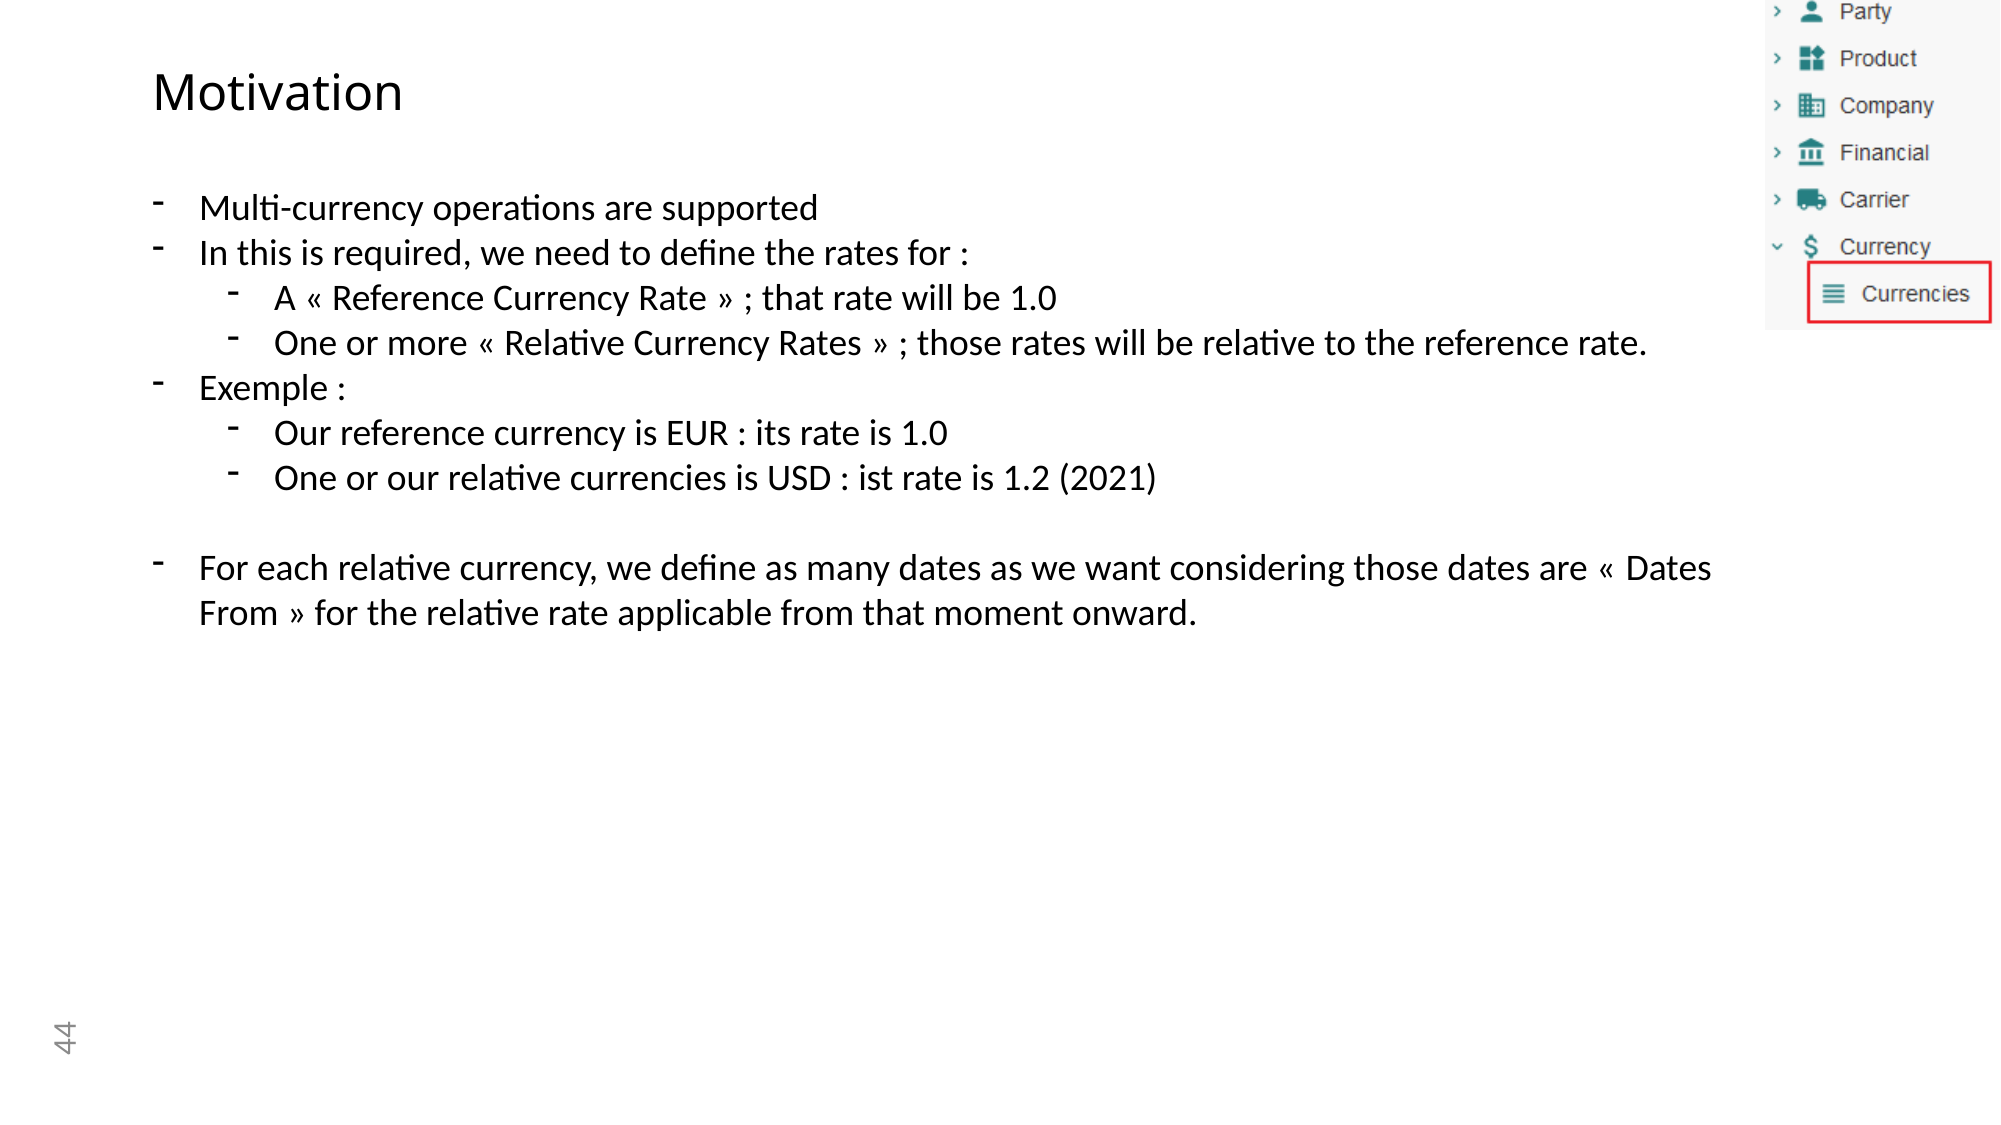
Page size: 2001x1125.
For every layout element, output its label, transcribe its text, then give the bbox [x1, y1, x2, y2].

title Motivation [137, 59, 1765, 136]
text_box Multi-currency operations are supported In this is required, we need to define the rates for : A « Reference Currency Rate » ; that rate will be 1.0 One or more « Relative Currency Rates » ; those rates will be relative to the reference rate. Exemple : Our reference currency is EUR : its rate is 1.0 One or our relative currencies is USD : ist rate is 1.2 (2021) For each relative currency, we define as many dates as we want considering those dates are « Dates From » for the relative rate applicable from that moment onward. [137, 175, 1735, 641]
picture [1765, 0, 2000, 330]
slide_number 44 [32, 969, 93, 1108]
